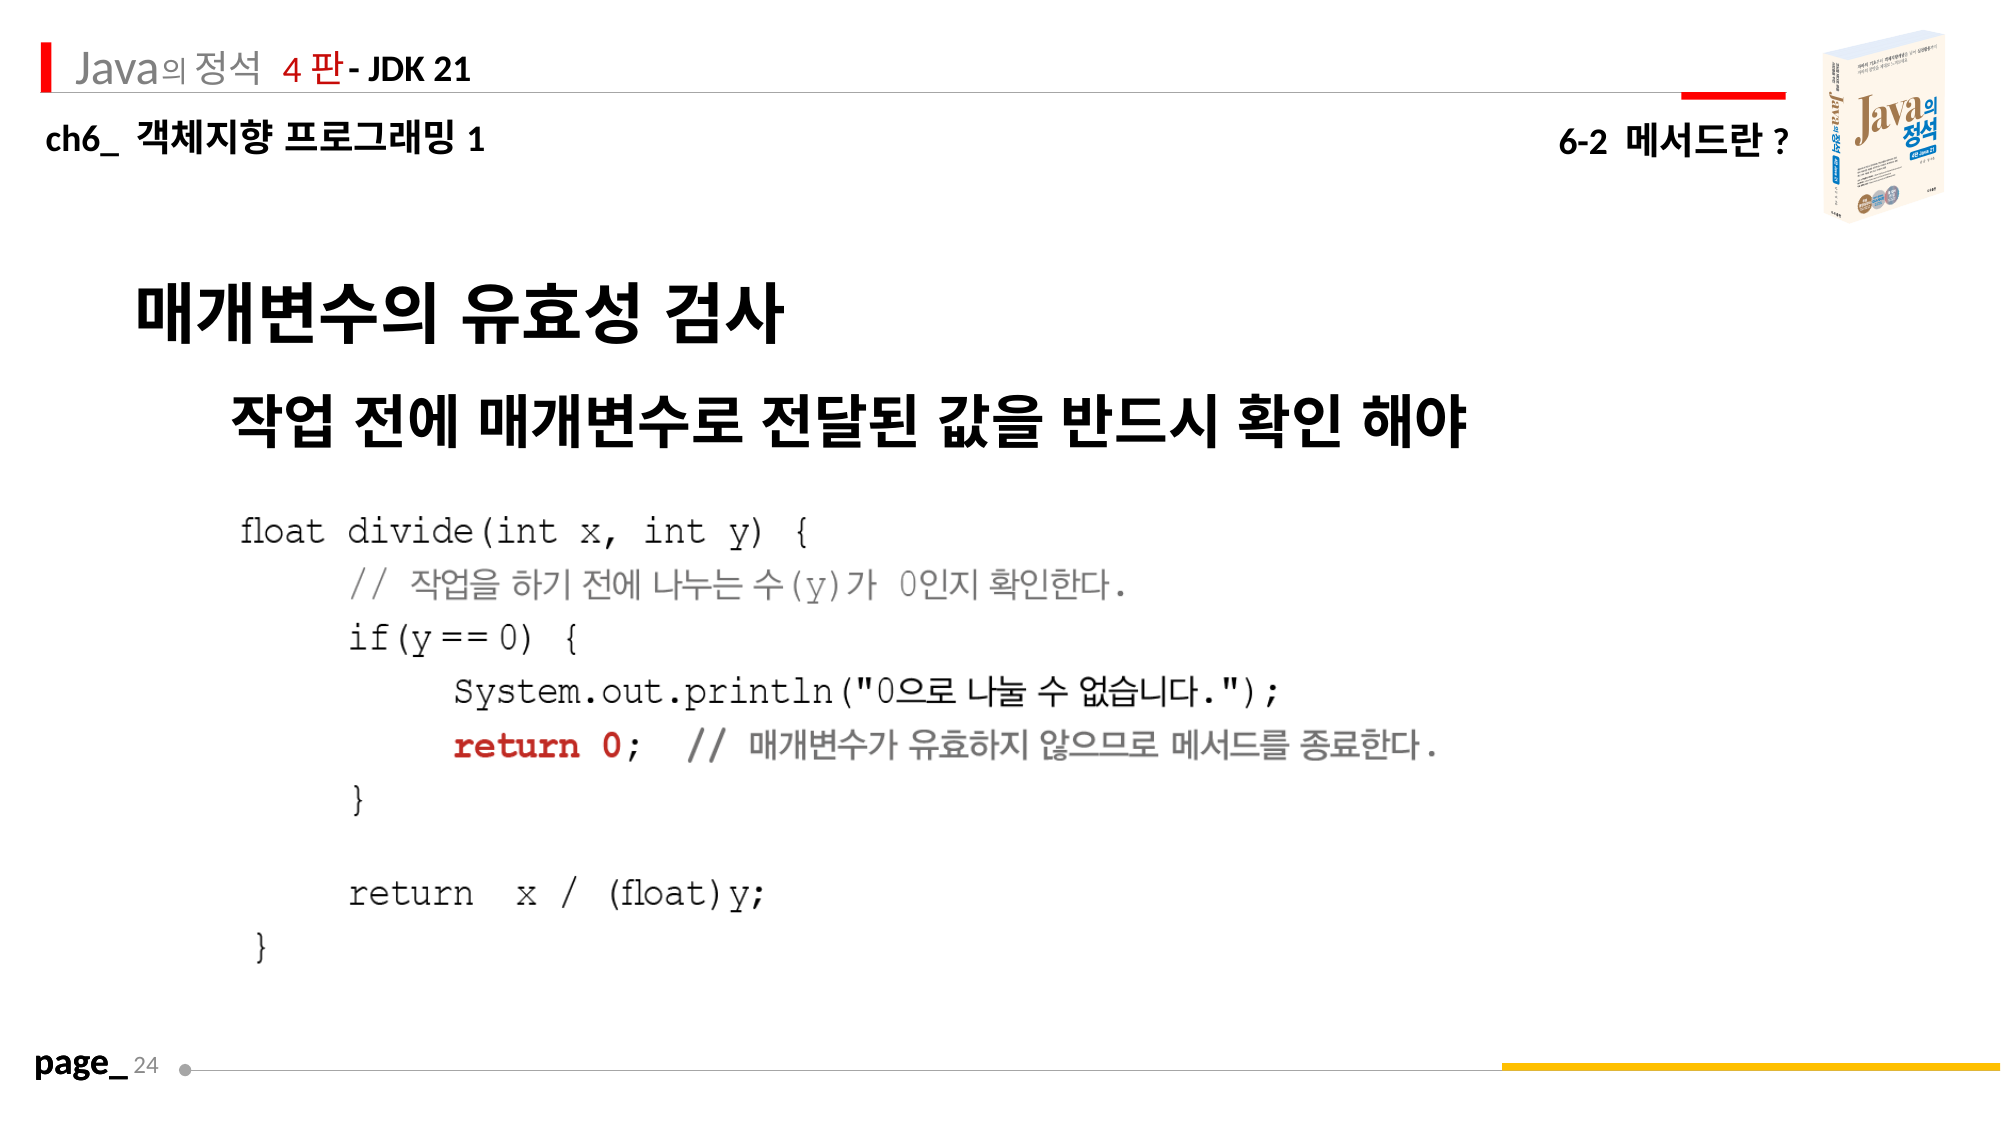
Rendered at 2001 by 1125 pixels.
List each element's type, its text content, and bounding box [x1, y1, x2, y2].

picture [218, 499, 1444, 986]
slide_number 24 [106, 1033, 174, 1094]
text_box 매개변수의 유효성 검사 [119, 264, 1491, 359]
text_box 6-2 메서드란? [1415, 109, 1805, 169]
picture [1819, 26, 1950, 228]
text_box 작업 전에 매개변수로 전달된 값을 반드시 확인 해야 [215, 377, 1822, 463]
text_box page_ [19, 1030, 145, 1090]
